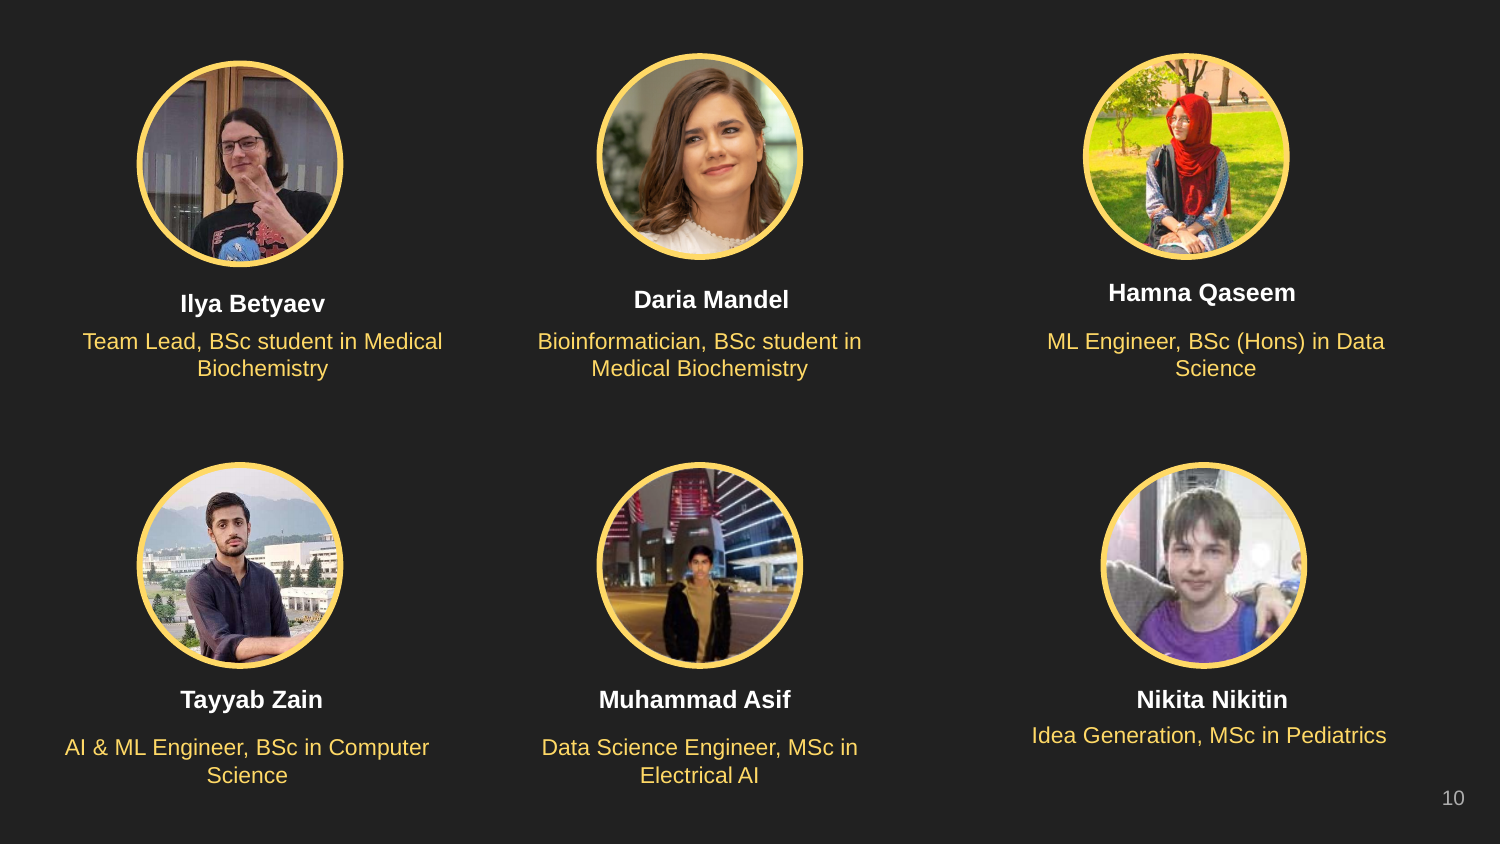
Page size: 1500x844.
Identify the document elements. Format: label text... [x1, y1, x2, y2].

text_box Idea Generation, MSc in Pediatrics [1002, 706, 1417, 762]
picture [1088, 58, 1284, 255]
text_box [1175, 462, 1232, 466]
text_box Hamna Qaseem [1093, 261, 1419, 311]
text_box Muhammad Asif [583, 668, 910, 717]
text_box Tayyab Zain [165, 668, 492, 729]
text_box Ilya Betyaev [165, 272, 492, 333]
picture [602, 467, 798, 664]
text_box ML Engineer, BSc (Hons) in Data Science [1008, 311, 1424, 397]
picture [602, 58, 798, 255]
text_box Data Science Engineer, MSc in Electrical AI [479, 717, 920, 803]
picture [1106, 467, 1302, 664]
text_box [1158, 53, 1214, 57]
text_box Nikita Nikitin [1121, 668, 1448, 729]
text_box Daria Mandel [618, 268, 945, 329]
text_box AI & ML Engineer, BSc in Computer Science [34, 717, 461, 803]
text_box [671, 462, 728, 466]
text_box [211, 462, 269, 466]
text_box Team Lead, BSc student in Medical Biochemistry [55, 311, 470, 397]
text_box [213, 60, 267, 64]
text_box Bioinformatician, BSc student in Medical Biochemistry [492, 311, 908, 397]
text_box [672, 53, 728, 57]
picture [142, 467, 338, 664]
picture [142, 66, 338, 262]
slide_number ‹#› [1389, 764, 1480, 830]
